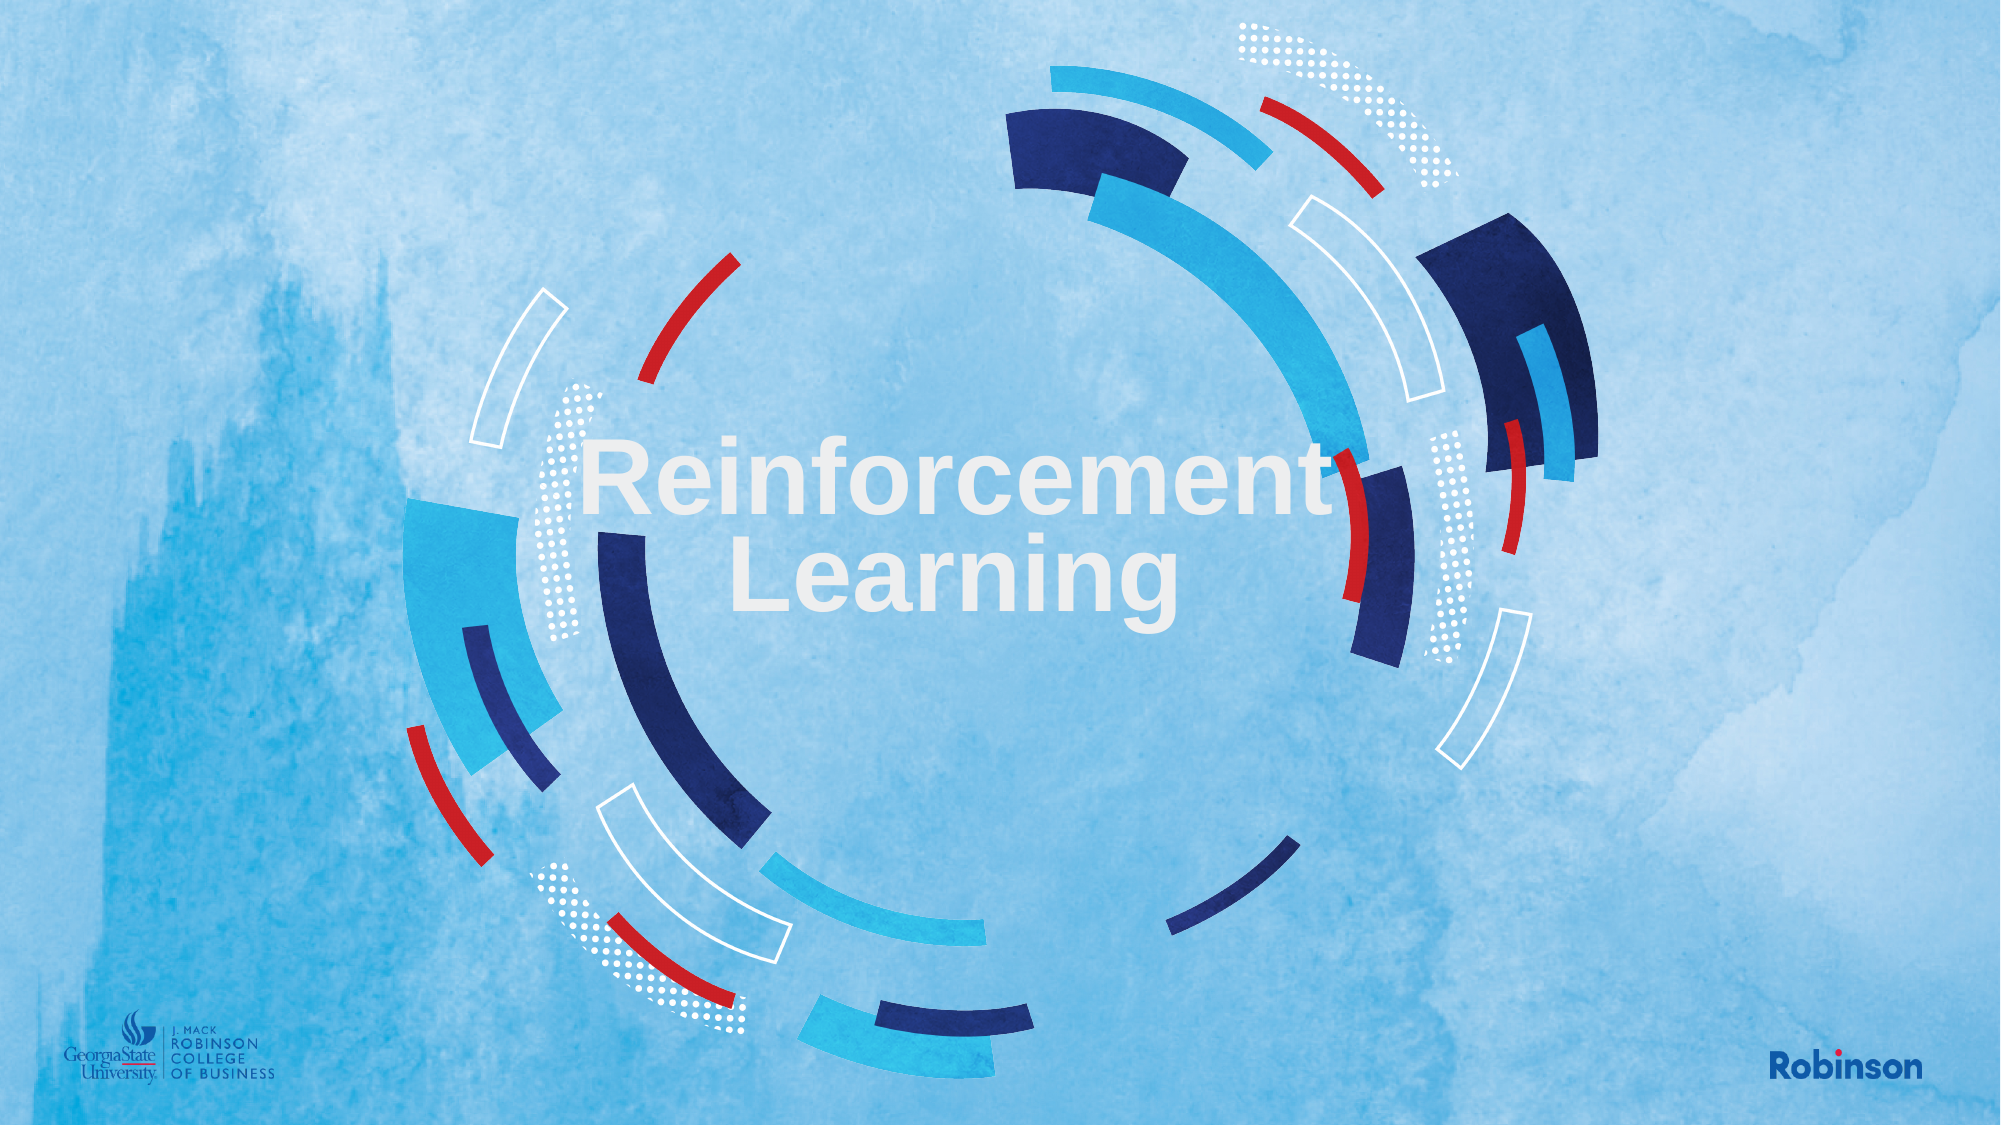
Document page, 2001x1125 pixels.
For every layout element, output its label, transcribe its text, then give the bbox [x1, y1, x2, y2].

title Reinforcement Learning [567, 385, 1344, 682]
picture [0, 0, 2001, 1125]
